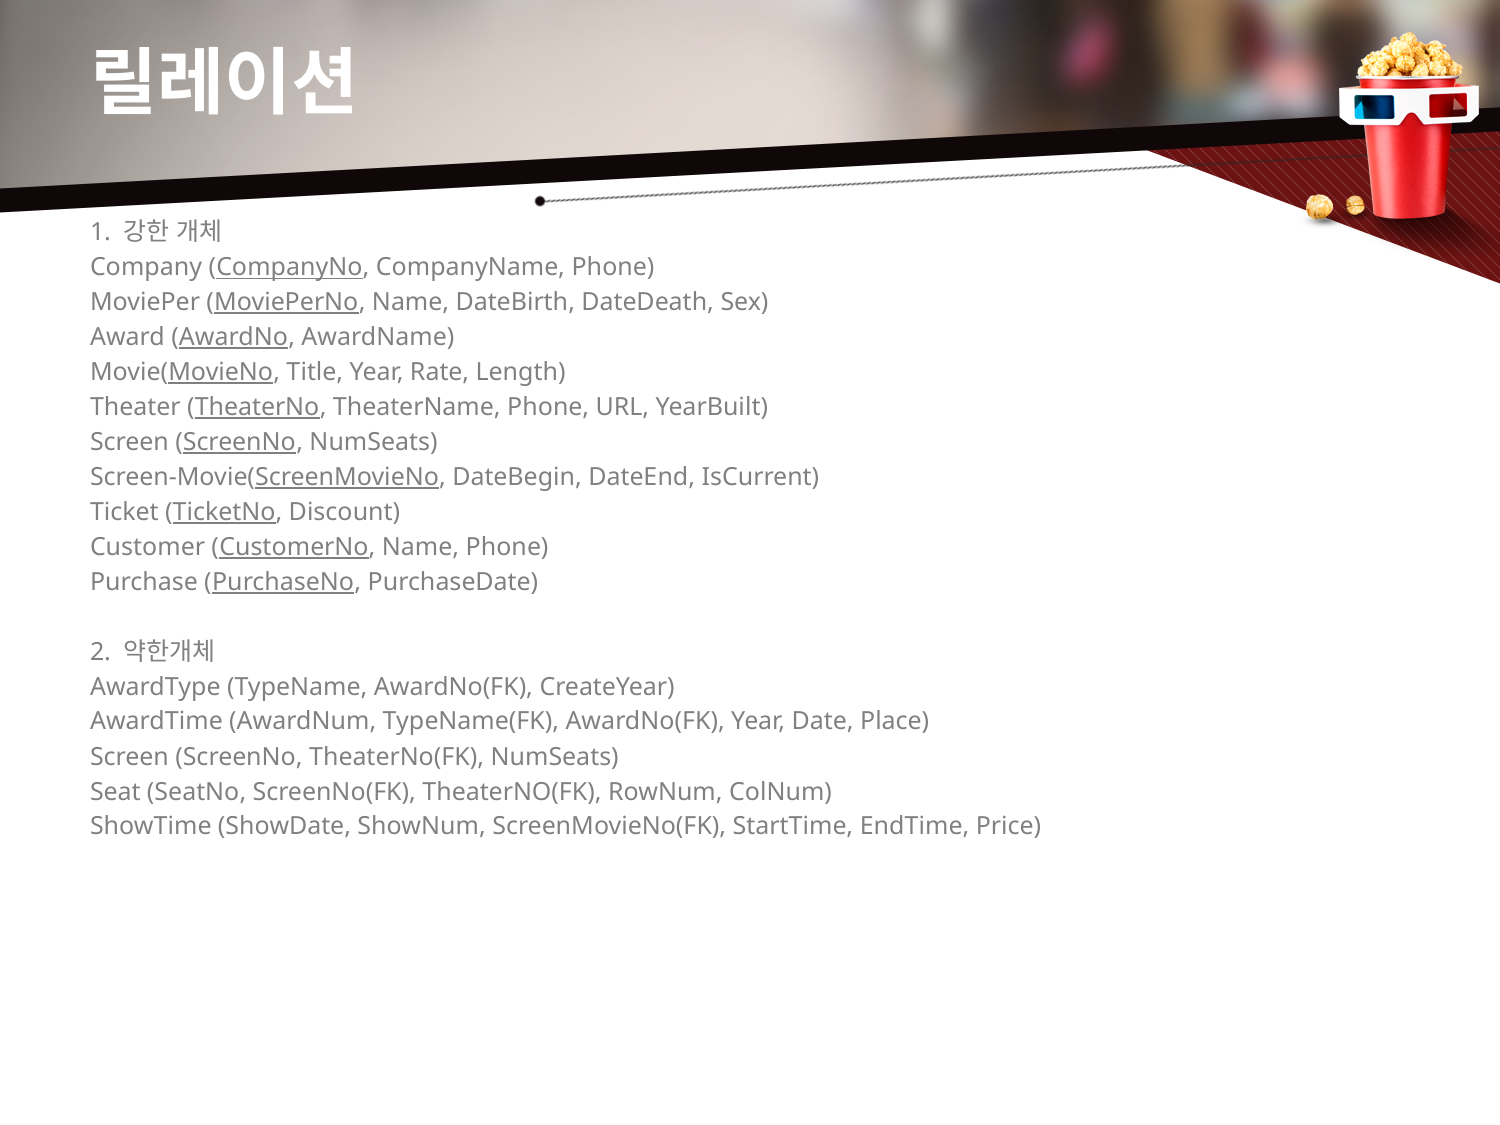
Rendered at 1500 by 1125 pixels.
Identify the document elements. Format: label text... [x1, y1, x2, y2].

list 1. 강한 개체 Company (CompanyNo, CompanyName, Phone) MoviePer (MoviePerNo, Name, DateBirth, DateDeath, Sex) Award (AwardNo, AwardName) Movie(MovieNo, Title, Year, Rate, Length) Theater (TheaterNo, TheaterName, Phone, URL, YearBuilt) Screen (ScreenNo, NumSeats) Screen-Movie(ScreenMovieNo, DateBegin, DateEnd, IsCurrent) Ticket (TicketNo, Discount) Customer (CustomerNo, Name, Phone) Purchase (PurchaseNo, PurchaseDate) 2. 약한개체 AwardType (TypeName, AwardNo(FK), CreateYear) AwardTime (AwardNum, TypeName(FK), AwardNo(FK), Year, Date, Place) Screen (ScreenNo, TheaterNo(FK), NumSeats) Seat (SeatNo, ScreenNo(FK), TheaterNO(FK), RowNum, ColNum) ShowTime (ShowDate, ShowNum, ScreenMovieNo(FK), StartTime, EndTime, Price) [75, 208, 1425, 1047]
title 릴레이션 [75, 14, 1425, 145]
picture [0, 0, 1500, 1125]
